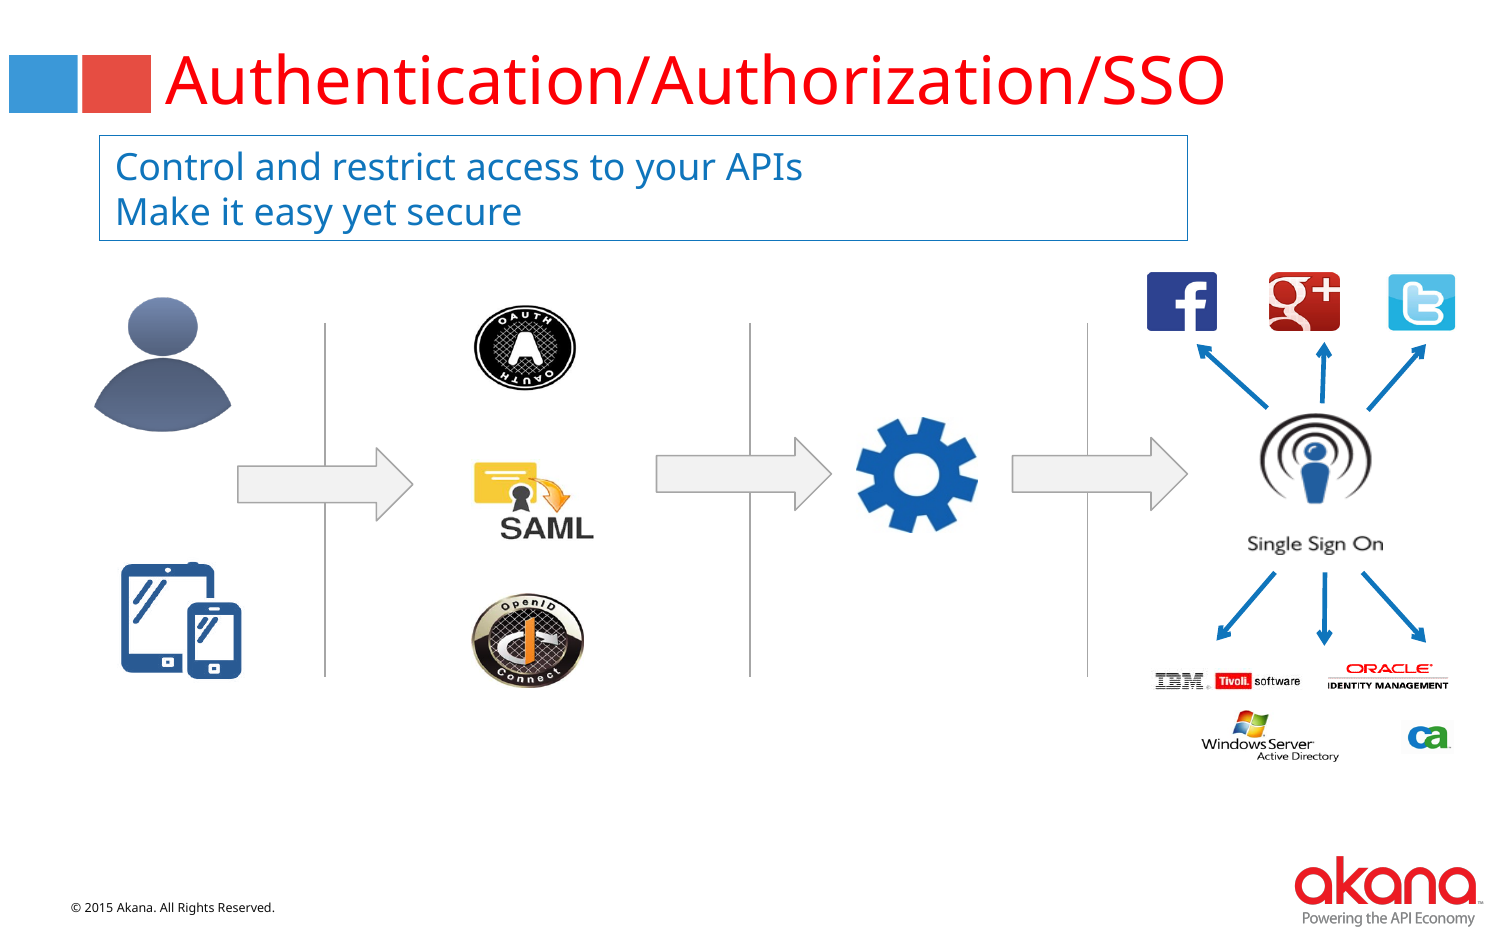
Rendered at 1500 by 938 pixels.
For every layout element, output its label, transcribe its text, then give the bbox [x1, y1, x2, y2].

picture [1150, 668, 1306, 695]
title Authentication/Authorization/SSO [150, 44, 1500, 126]
text_box [1091, 437, 1188, 511]
picture [471, 459, 596, 541]
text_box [1196, 343, 1268, 409]
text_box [1367, 343, 1427, 411]
picture [1317, 654, 1458, 698]
picture [1386, 272, 1458, 332]
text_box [1362, 572, 1427, 643]
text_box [1216, 572, 1276, 641]
picture [74, 291, 251, 438]
text_box [754, 437, 832, 511]
picture [1400, 720, 1455, 754]
text_box [329, 447, 413, 521]
picture [9, 55, 150, 113]
picture [1269, 272, 1340, 331]
text_box [1012, 455, 1083, 493]
picture [471, 593, 585, 688]
picture [1248, 413, 1383, 555]
picture [468, 301, 580, 393]
picture [1200, 709, 1339, 762]
picture [855, 417, 979, 533]
picture [1146, 272, 1217, 331]
text_box Control and restrict access to your APIs Make it easy yet secure [99, 135, 1188, 241]
text_box [656, 455, 745, 493]
text_box [237, 466, 320, 503]
picture [99, 551, 263, 688]
